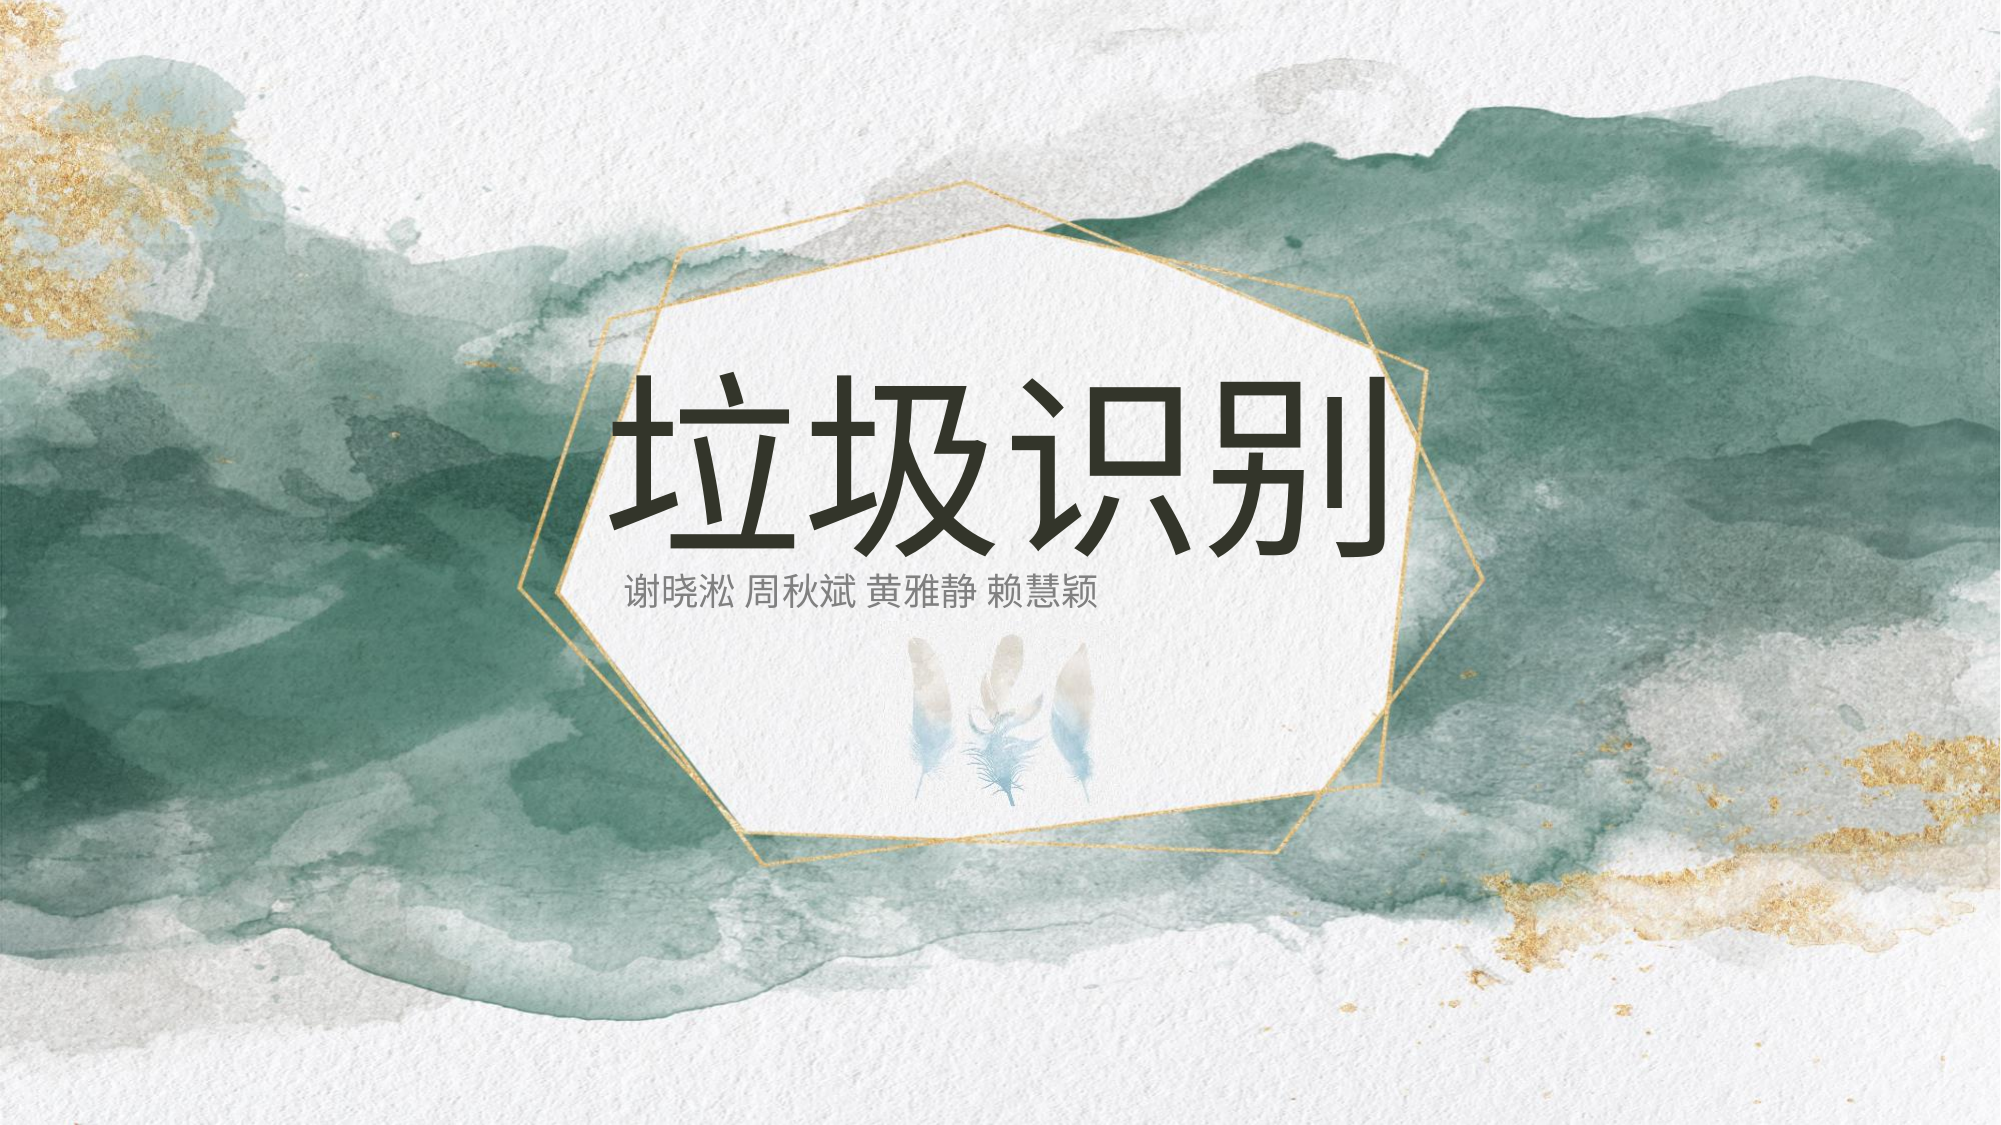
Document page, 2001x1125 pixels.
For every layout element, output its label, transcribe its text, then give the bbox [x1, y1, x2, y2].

text_box 垃圾识别 [587, 333, 1418, 589]
text_box 谢晓淞 周秋斌 黄雅静 赖慧颖 [609, 560, 1396, 621]
picture [0, 0, 2001, 1125]
